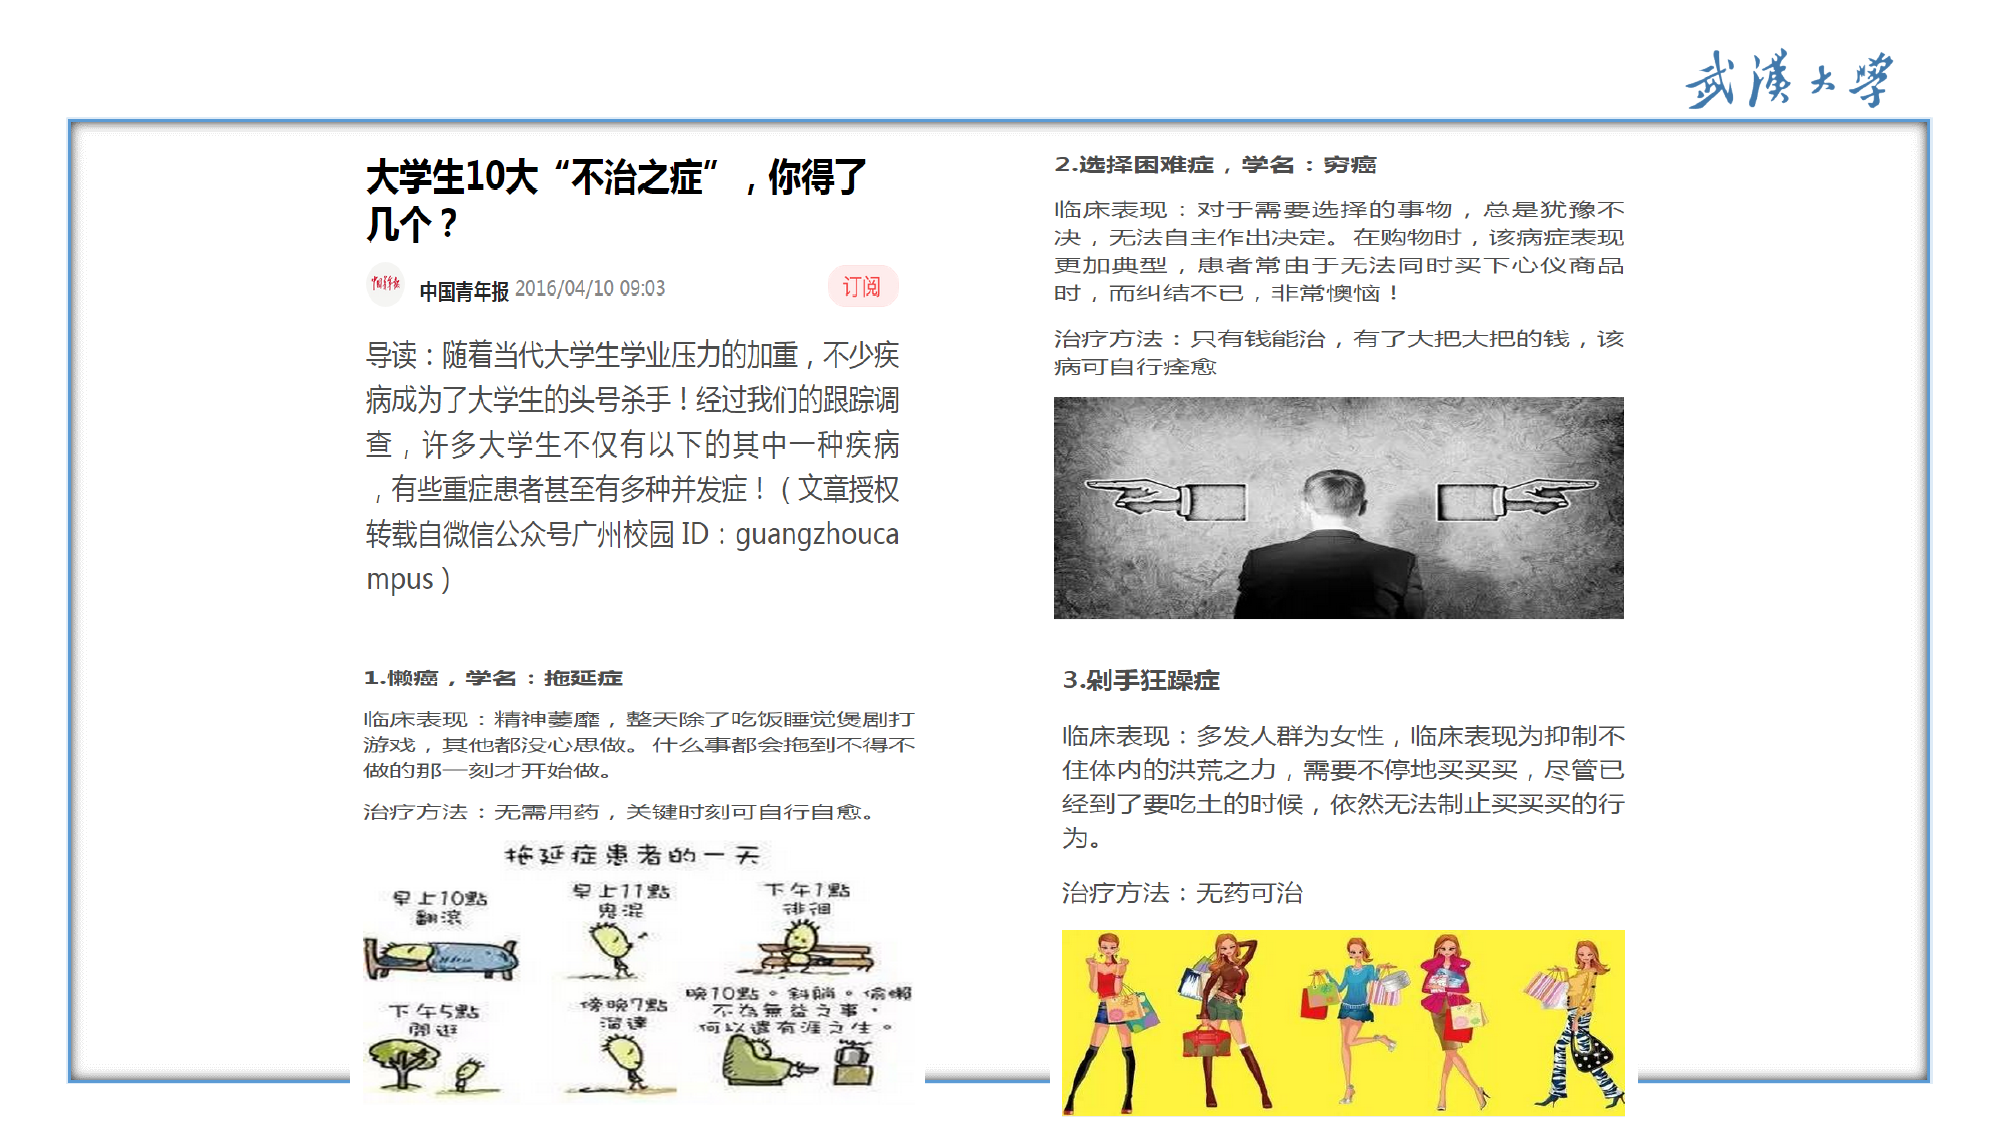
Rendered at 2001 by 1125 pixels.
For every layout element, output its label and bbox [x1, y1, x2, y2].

picture [66, 117, 1933, 1125]
